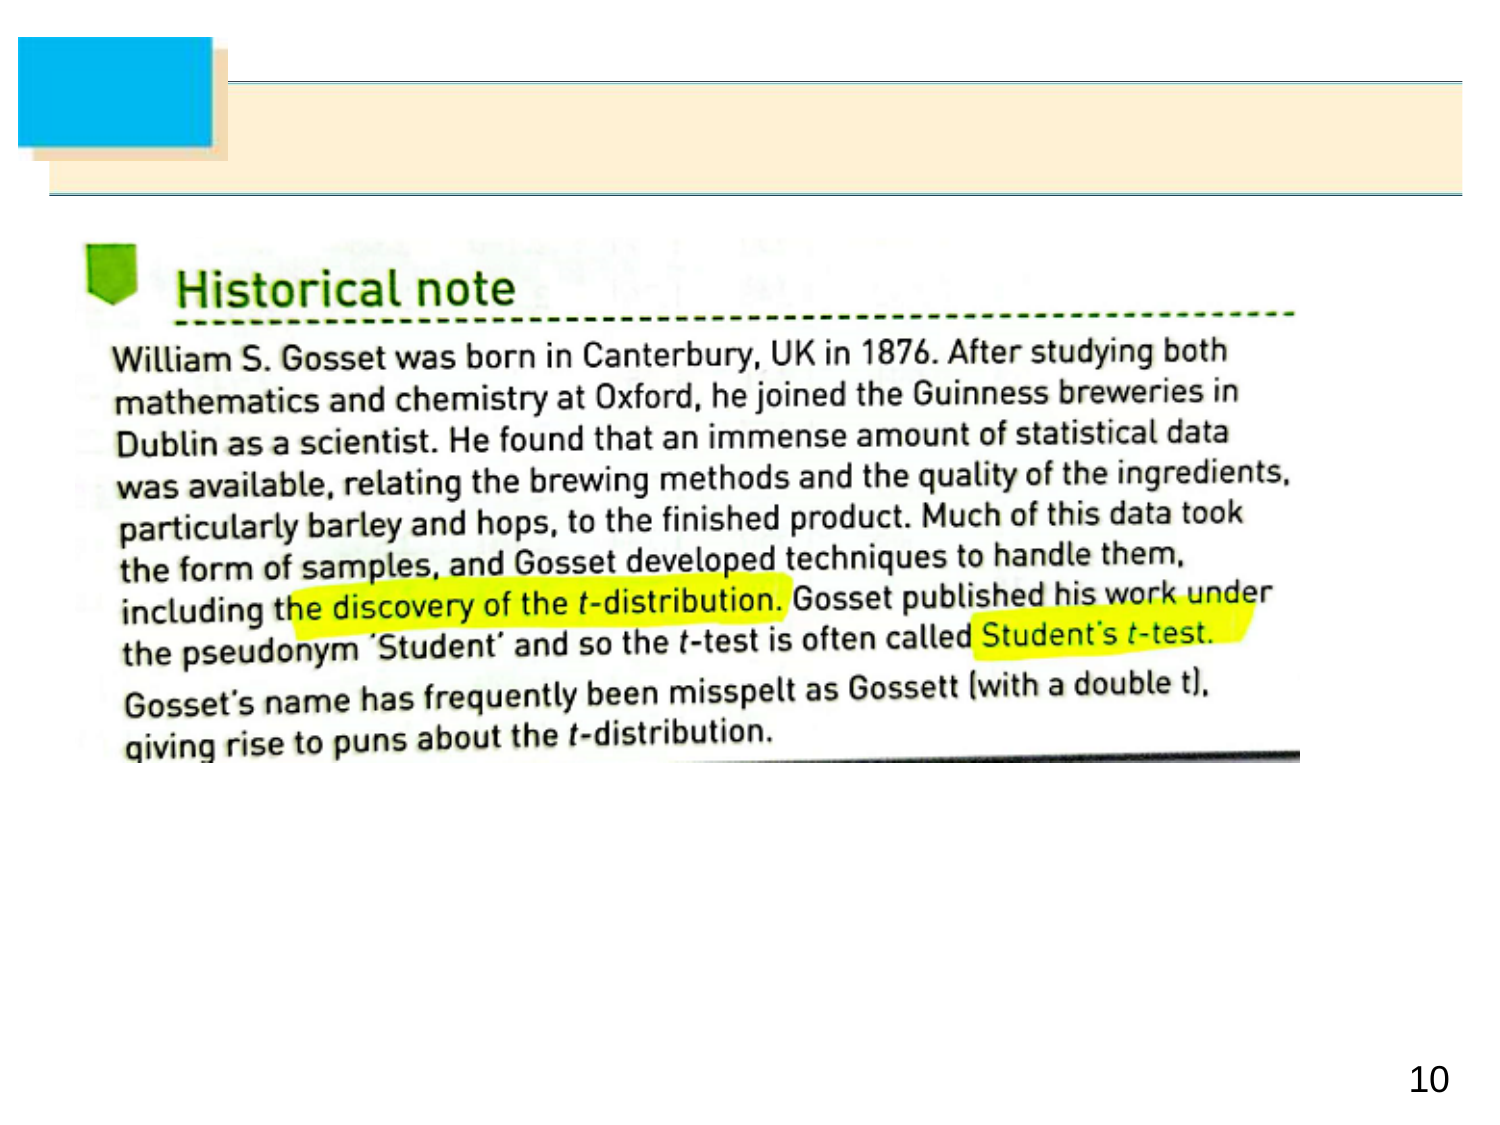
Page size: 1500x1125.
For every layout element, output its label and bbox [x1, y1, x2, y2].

picture [18, 37, 1463, 196]
picture [74, 237, 1300, 763]
